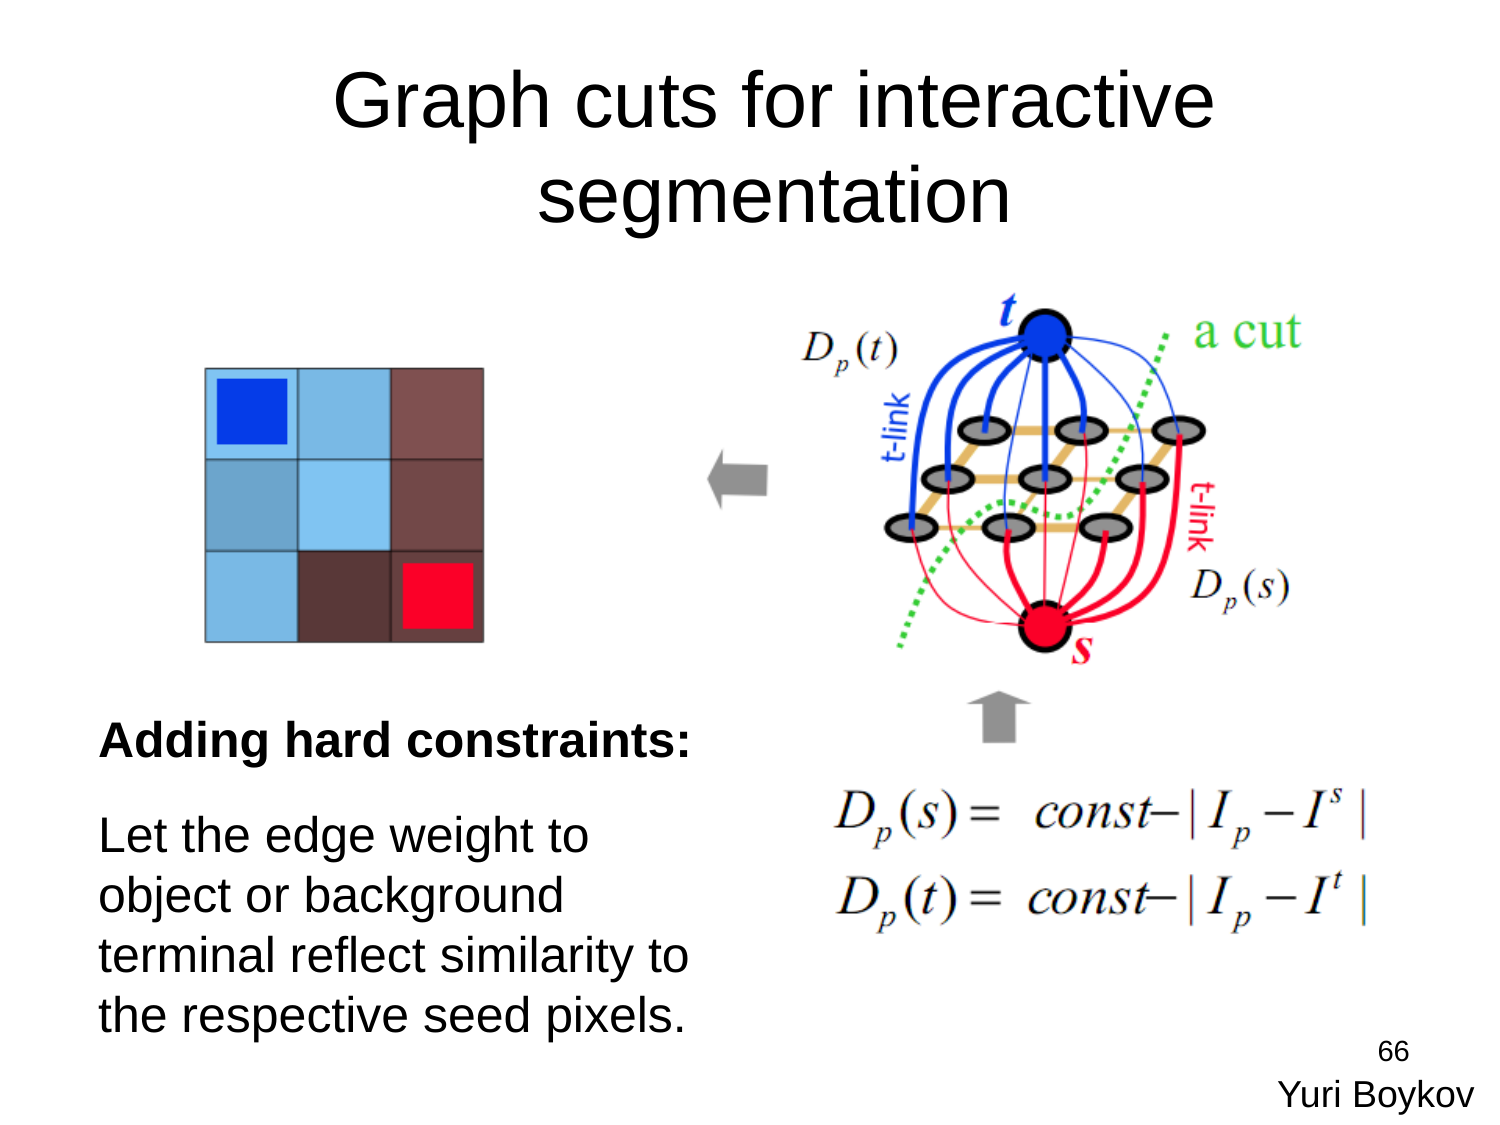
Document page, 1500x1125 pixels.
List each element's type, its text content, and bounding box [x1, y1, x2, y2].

text_box Yuri Boykov [1262, 1062, 1500, 1123]
picture [62, 249, 1427, 1028]
text_box Adding hard constraints: Let the edge weight to object or background terminal reflect similarity to the respective seed pixels. [83, 699, 725, 1050]
text_box Graph cuts for interactive segmentation [99, 50, 1450, 238]
slide_number 66 [1074, 1036, 1426, 1103]
